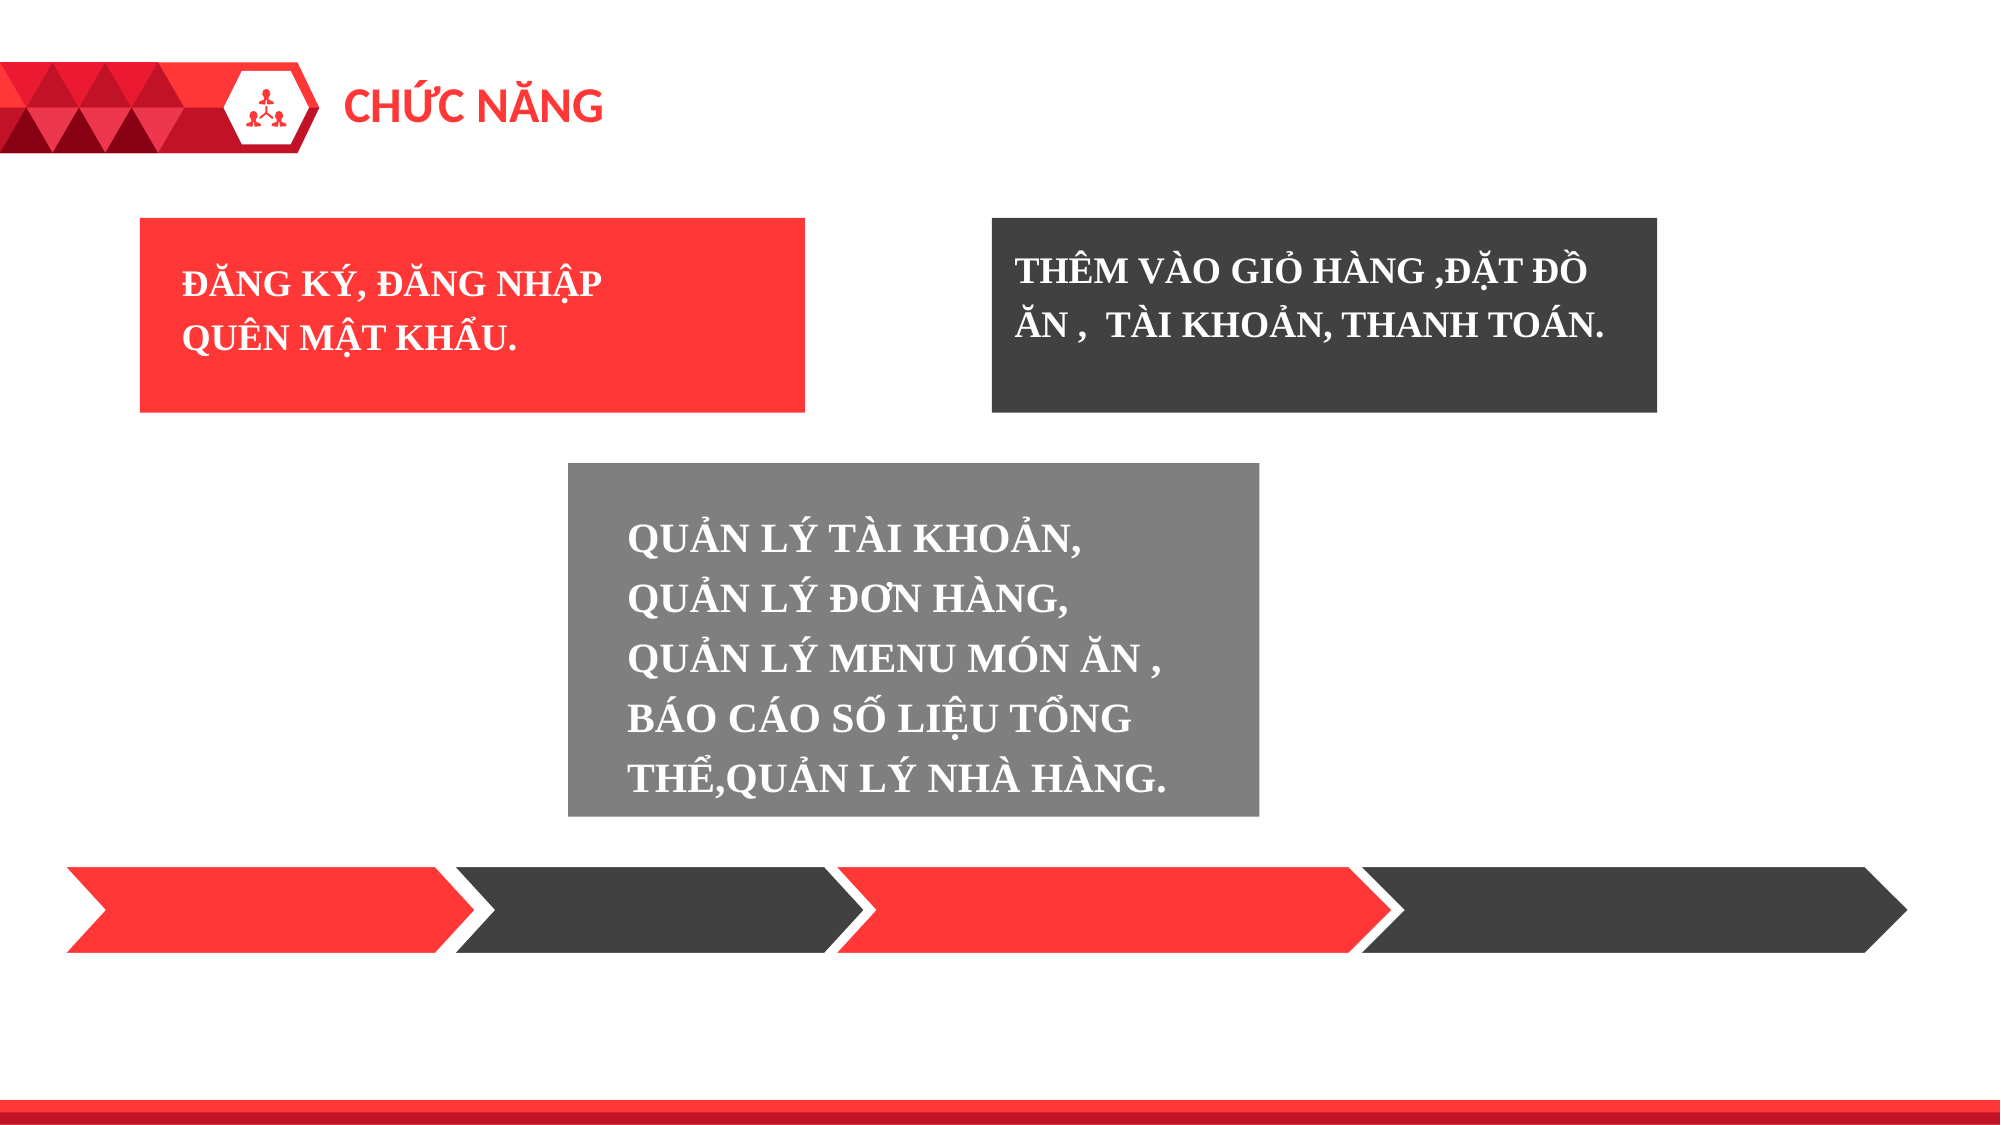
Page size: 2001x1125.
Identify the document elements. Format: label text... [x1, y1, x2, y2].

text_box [991, 217, 1658, 413]
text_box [567, 462, 1260, 817]
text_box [55, 862, 1915, 958]
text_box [139, 217, 806, 413]
text_box CHỨC NĂNG [329, 65, 964, 141]
